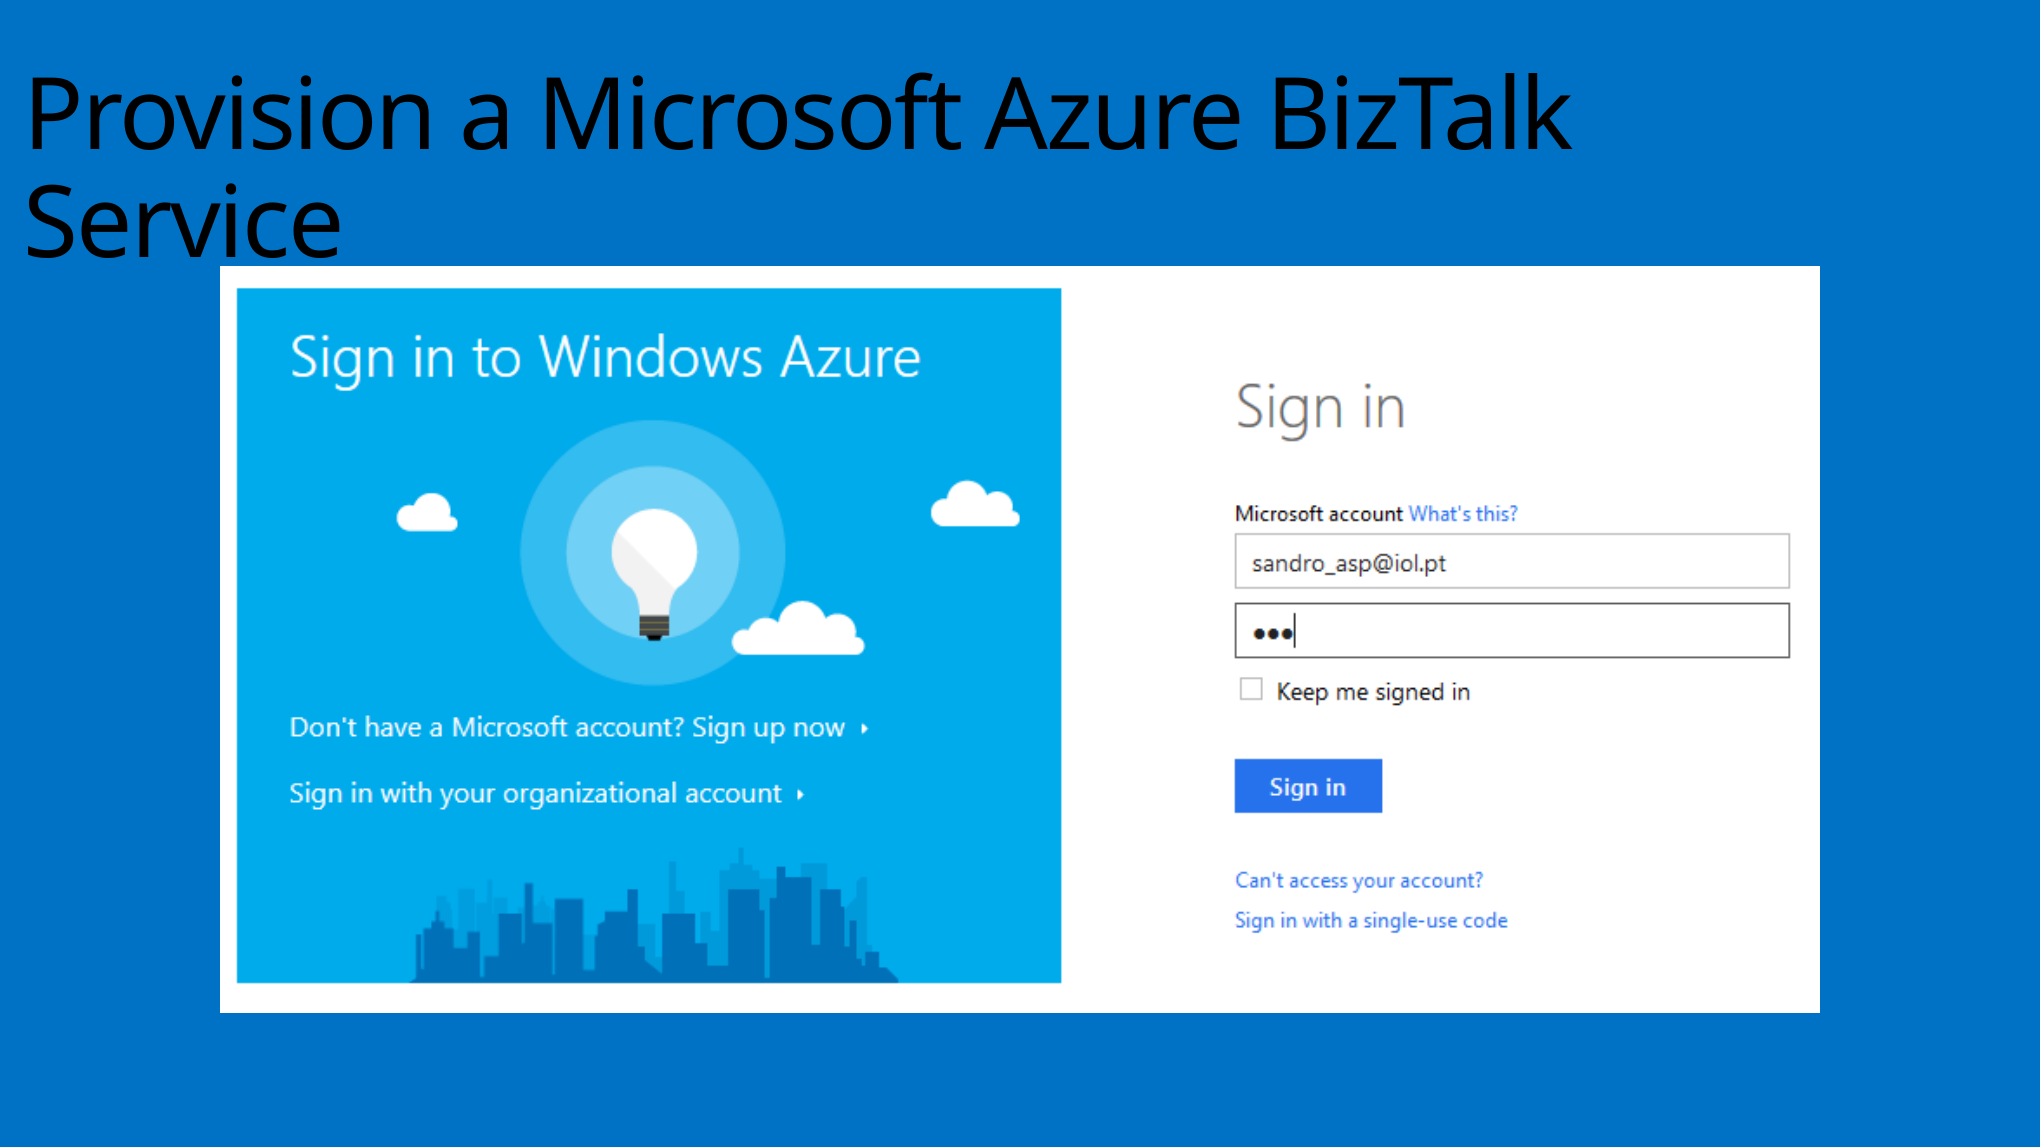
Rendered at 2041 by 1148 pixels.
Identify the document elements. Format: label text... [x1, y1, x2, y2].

title Provision a Microsoft Azure BizTalk Service [0, 48, 1919, 243]
picture [220, 266, 1820, 1013]
